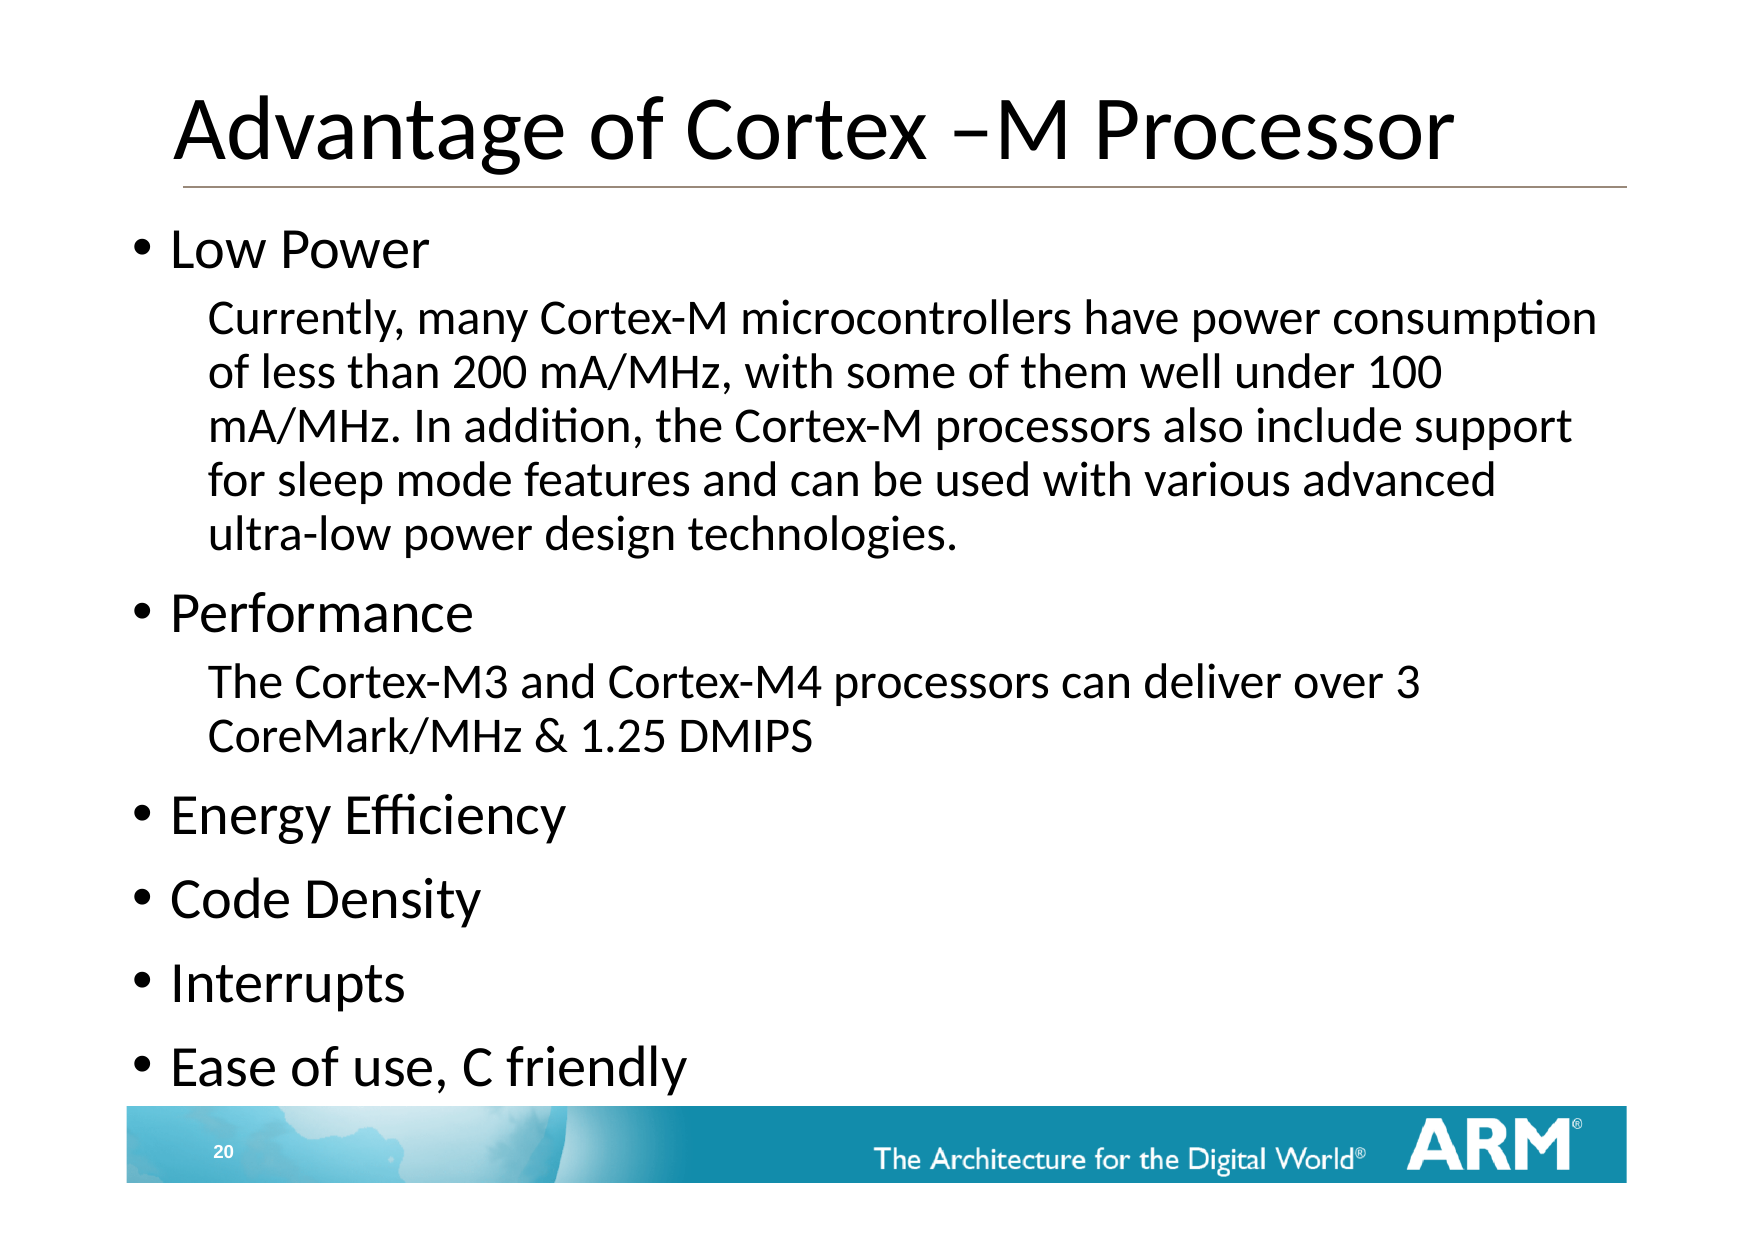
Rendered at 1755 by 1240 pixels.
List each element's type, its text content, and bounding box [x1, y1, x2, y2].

slide_number 20 [198, 1139, 287, 1187]
list Low Power Currently, many Cortex-M microcontrollers have power consumption of less than 200 mA/MHz, with some of them well under 100 mA/MHz. In addition, the Cortex-M processors also include support for sleep mode features and can be used with various advanced ultra-low power design technologies. Performance The Cortex-M3 and Cortex-M4 processors can deliver over 3 CoreMark/MHz & 1.25 DMIPS Energy Efficiency Code Density Interrupts Ease of use, C friendly [132, 218, 1603, 492]
title Advantage of Cortex –M Processor [173, 80, 1581, 172]
picture [126, 1106, 1627, 1183]
